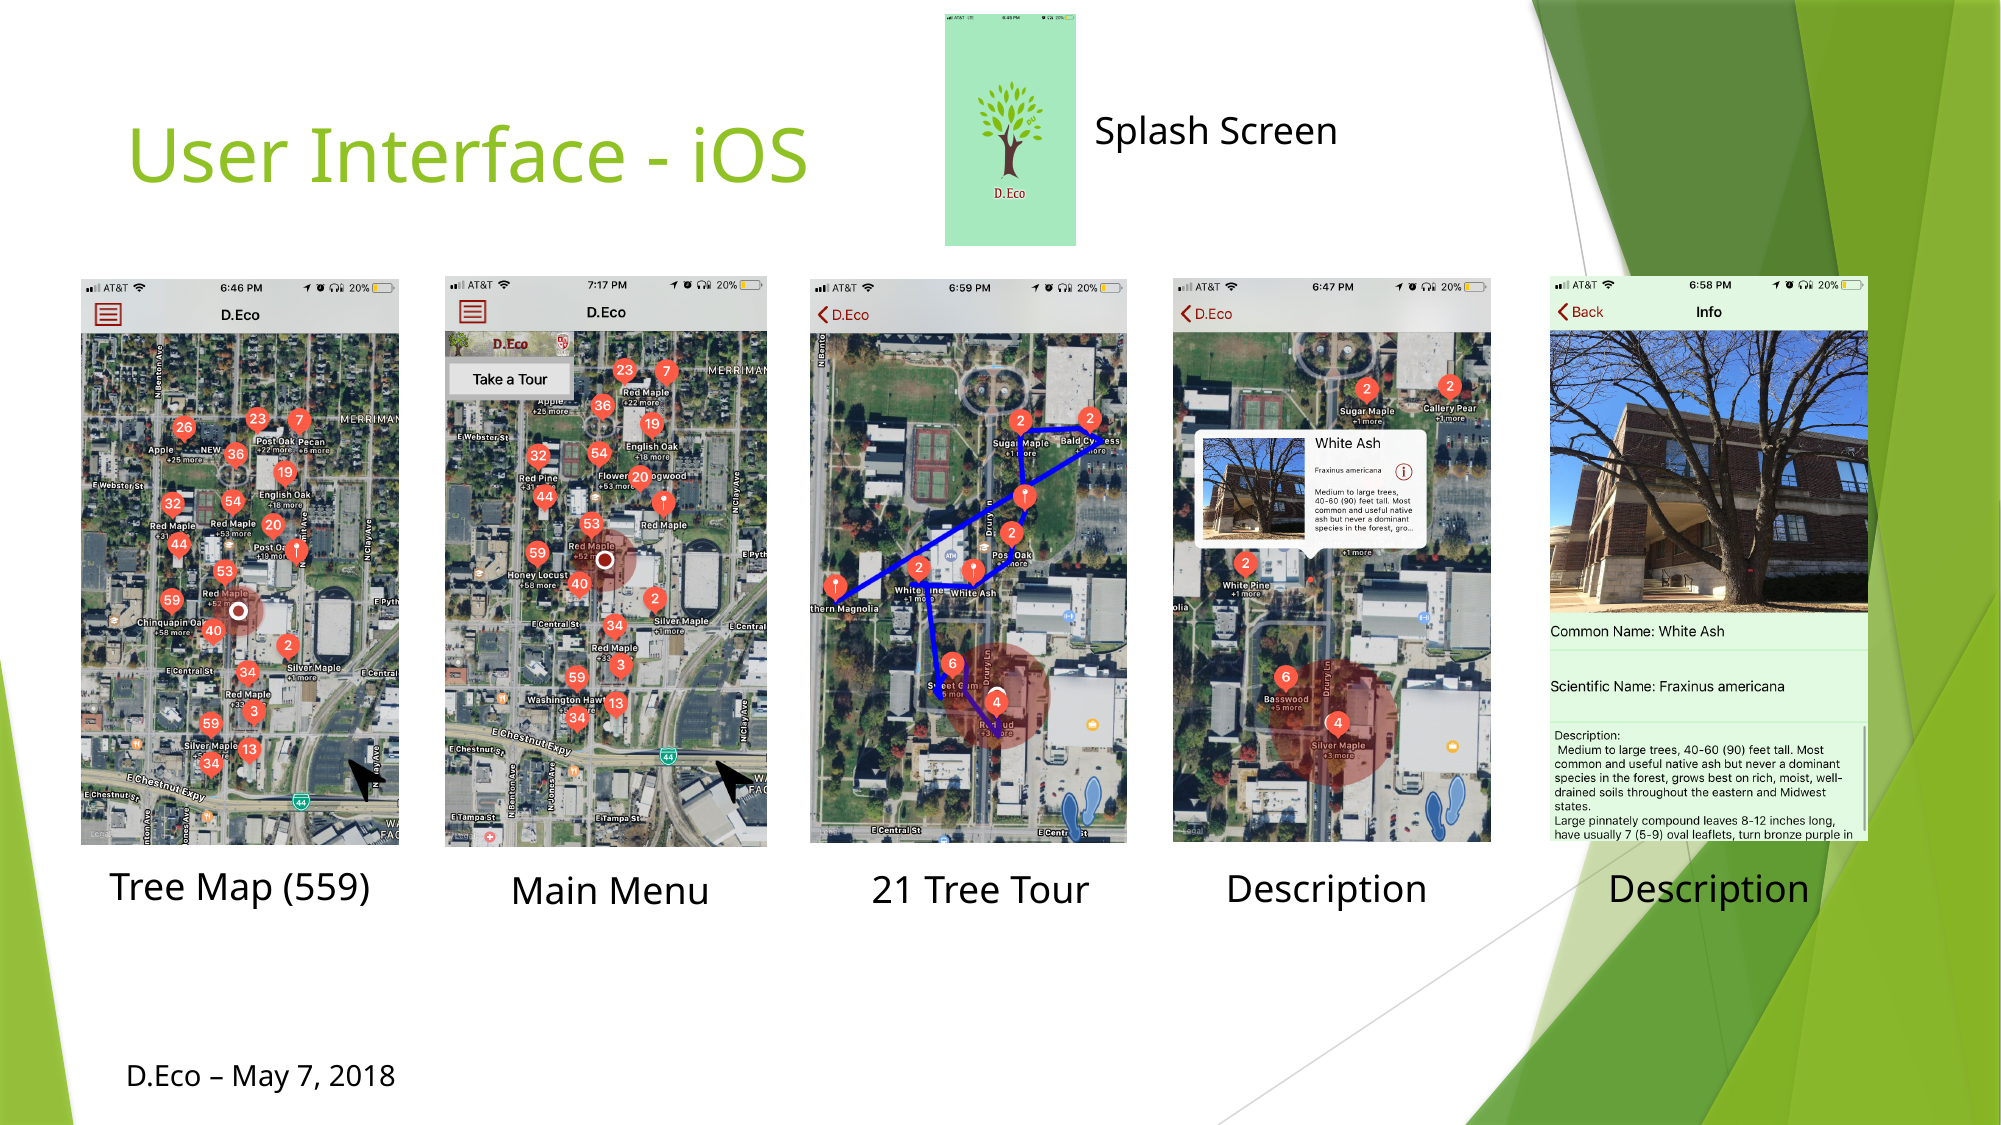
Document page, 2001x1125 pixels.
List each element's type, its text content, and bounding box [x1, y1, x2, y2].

picture [1550, 276, 1869, 841]
picture [809, 279, 1128, 844]
text_box Description [1545, 857, 1874, 918]
picture [944, 13, 1076, 247]
picture [1173, 277, 1492, 843]
text_box Splash Screen [1080, 99, 1377, 160]
picture [445, 276, 767, 848]
title User Interface - iOS [111, 99, 1522, 317]
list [80, 279, 400, 845]
text_box Tree Map (559) [74, 855, 405, 916]
text_box Main Menu [445, 859, 775, 920]
text_box D.Eco – May 7, 2018 [111, 1049, 508, 1100]
text_box 21 Tree Tour [816, 858, 1146, 918]
text_box Description [1163, 857, 1491, 918]
